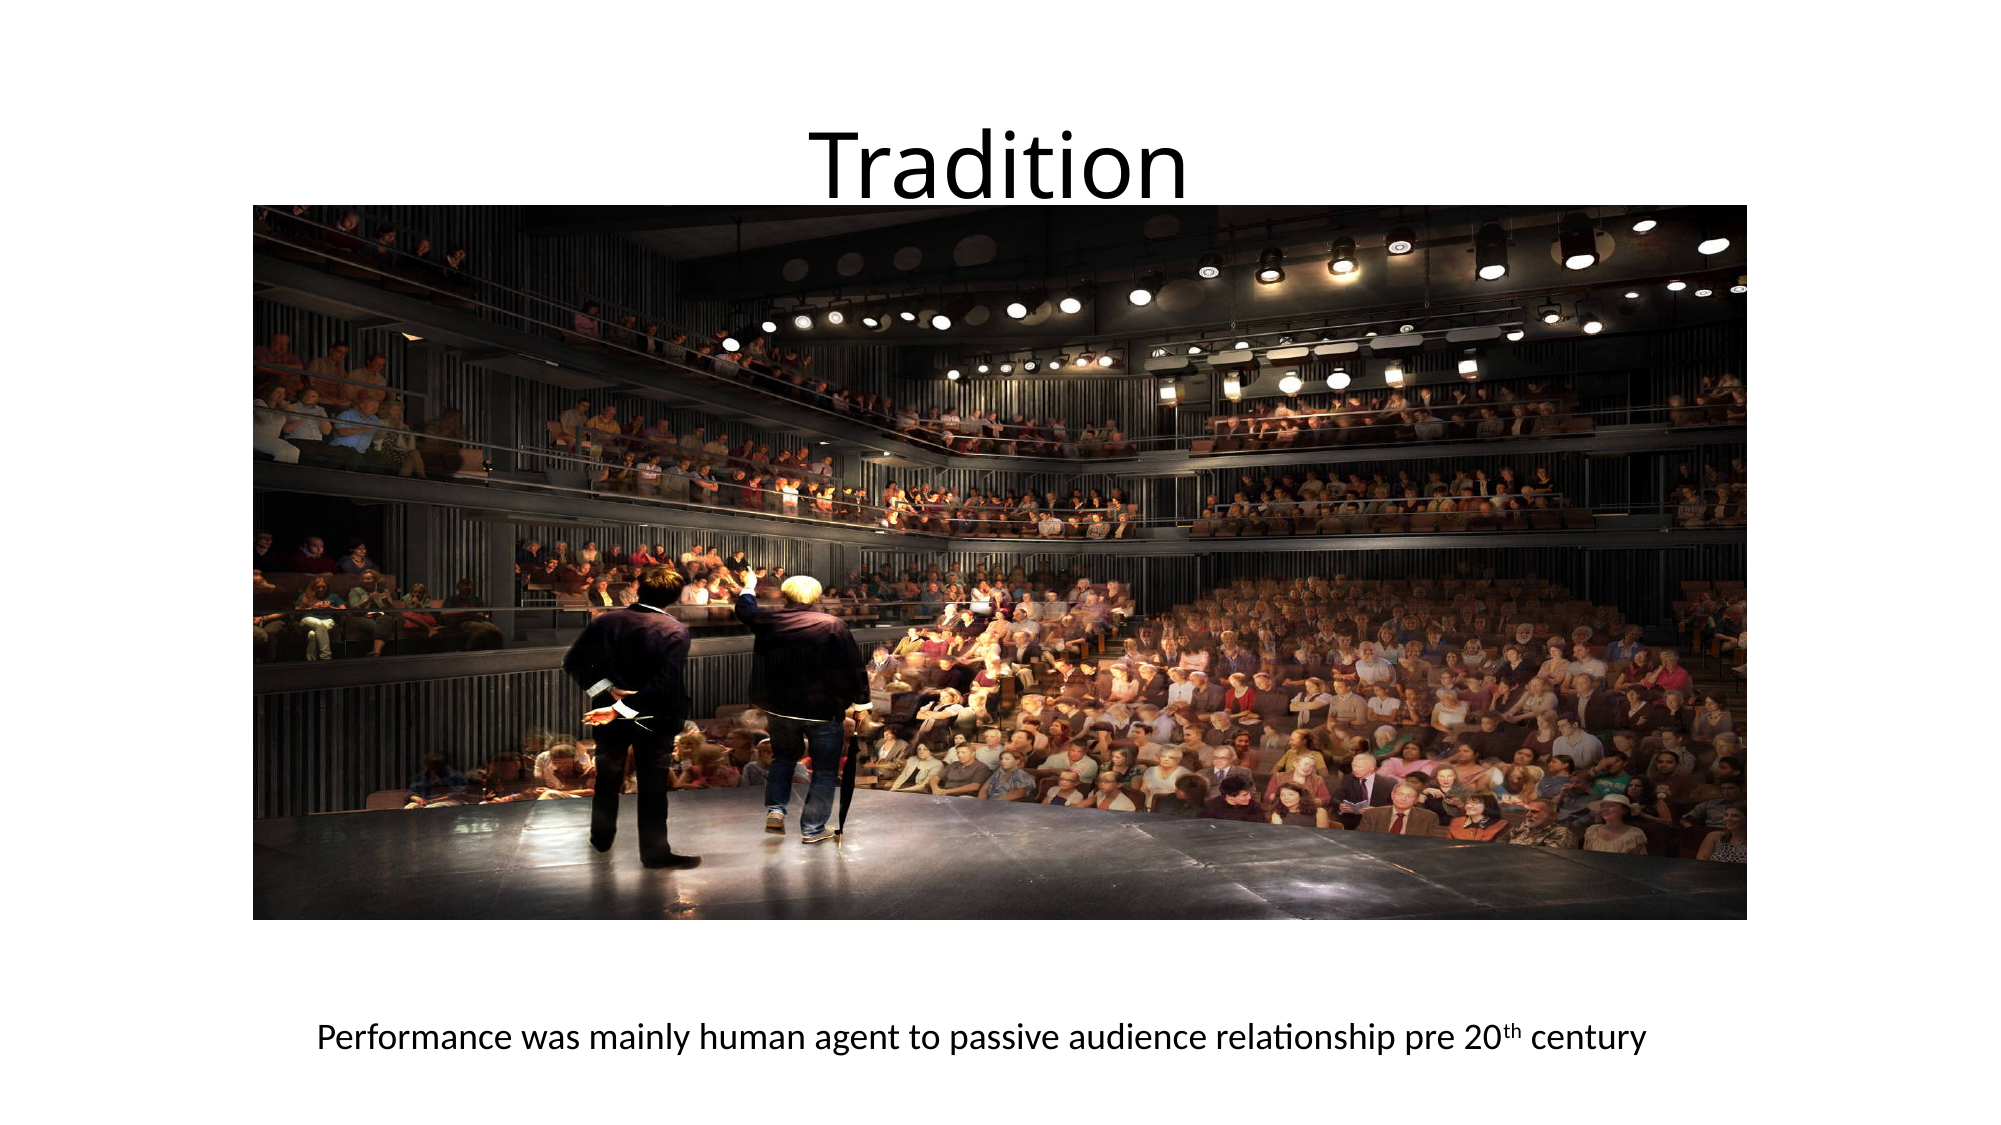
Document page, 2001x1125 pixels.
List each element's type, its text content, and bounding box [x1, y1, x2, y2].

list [253, 205, 1747, 920]
text_box Performance was mainly human agent to passive audience relationship pre 20th century [302, 1004, 1796, 1065]
title Tradition [137, 59, 1863, 278]
